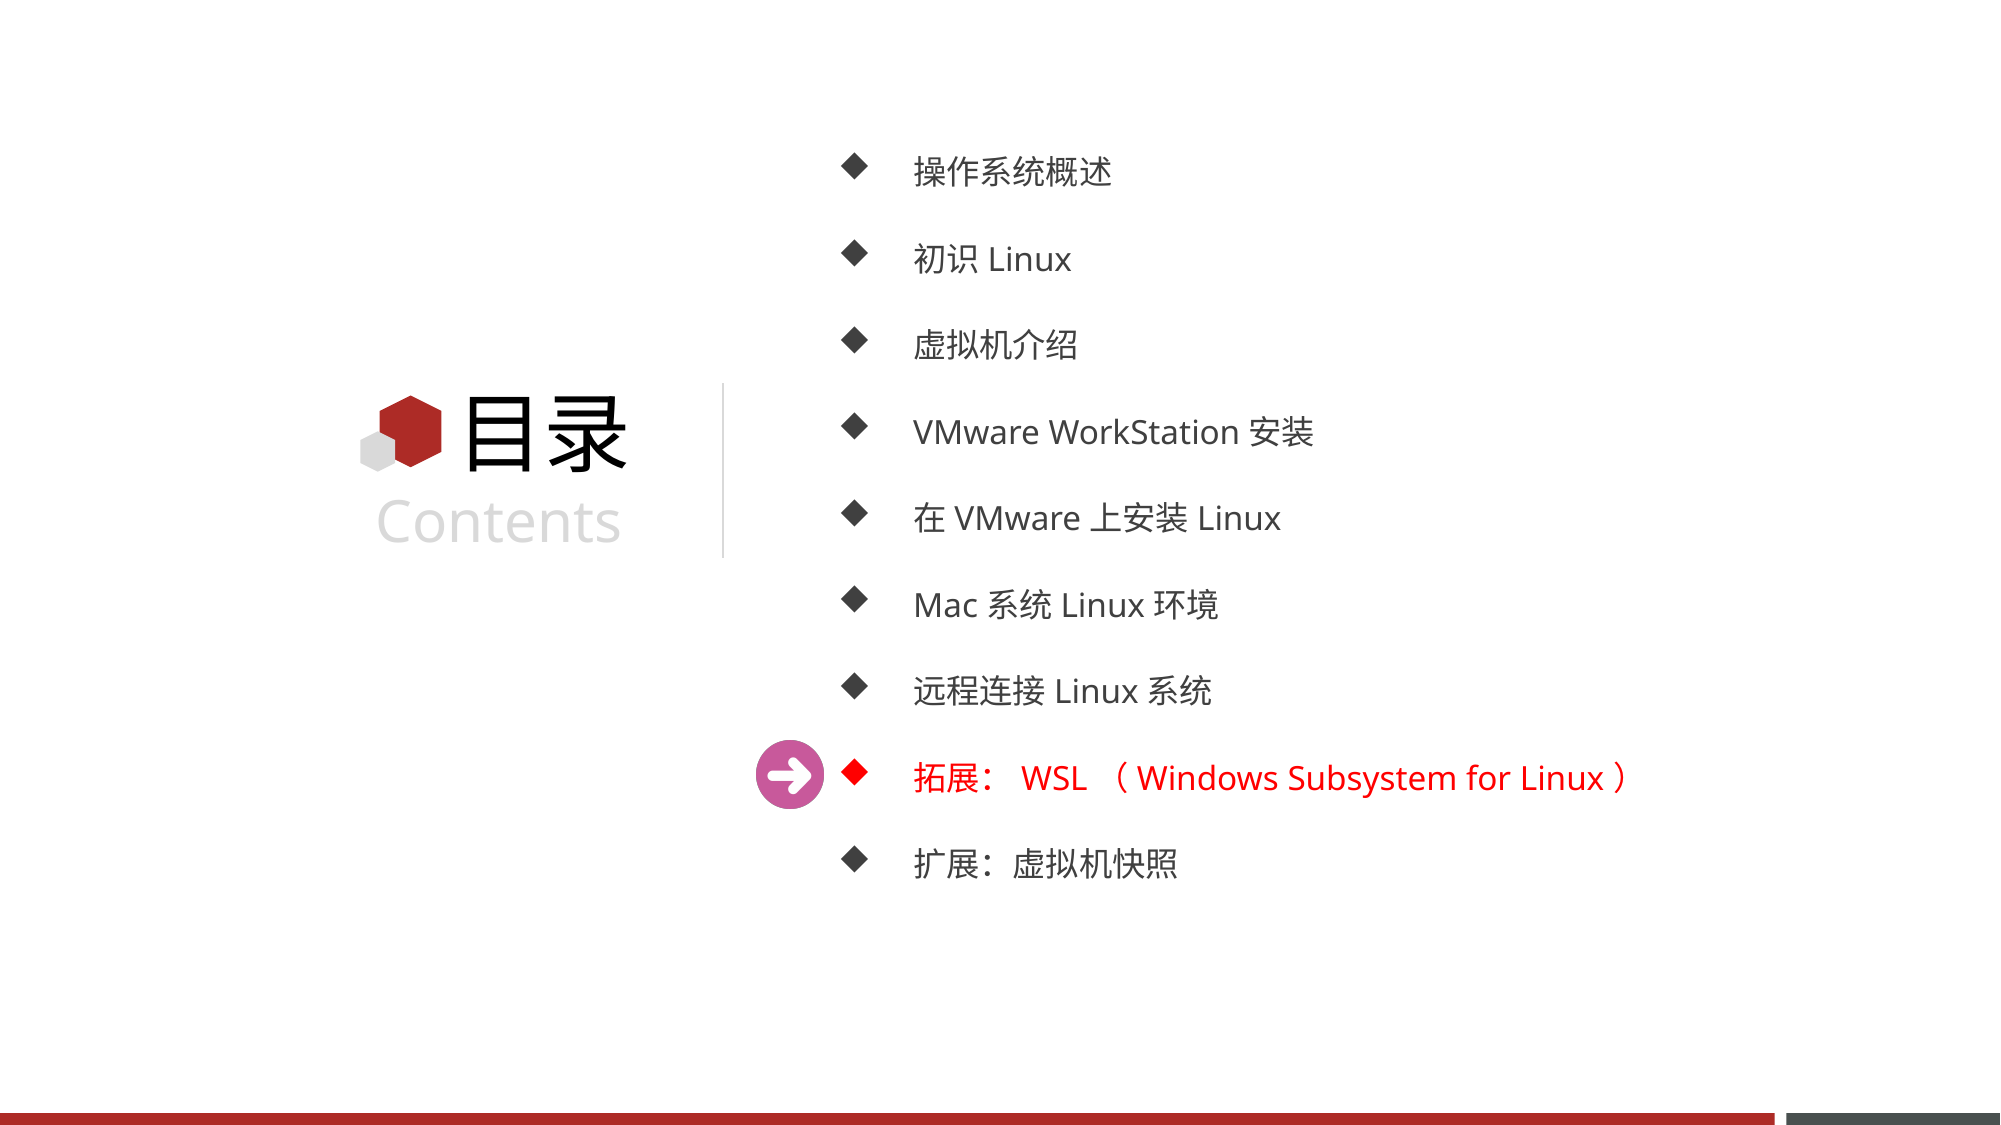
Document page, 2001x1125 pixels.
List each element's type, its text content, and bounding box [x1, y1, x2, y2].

picture [755, 740, 824, 809]
list 操作系统概述 初识Linux 虚拟机介绍 VMware WorkStation安装 在VMware上安装Linux Mac系统Linux环境 远程连接Linux系统 拓展：WSL（Windows Subsystem for Linux） 扩展：虚拟机快照 [823, 168, 1804, 826]
